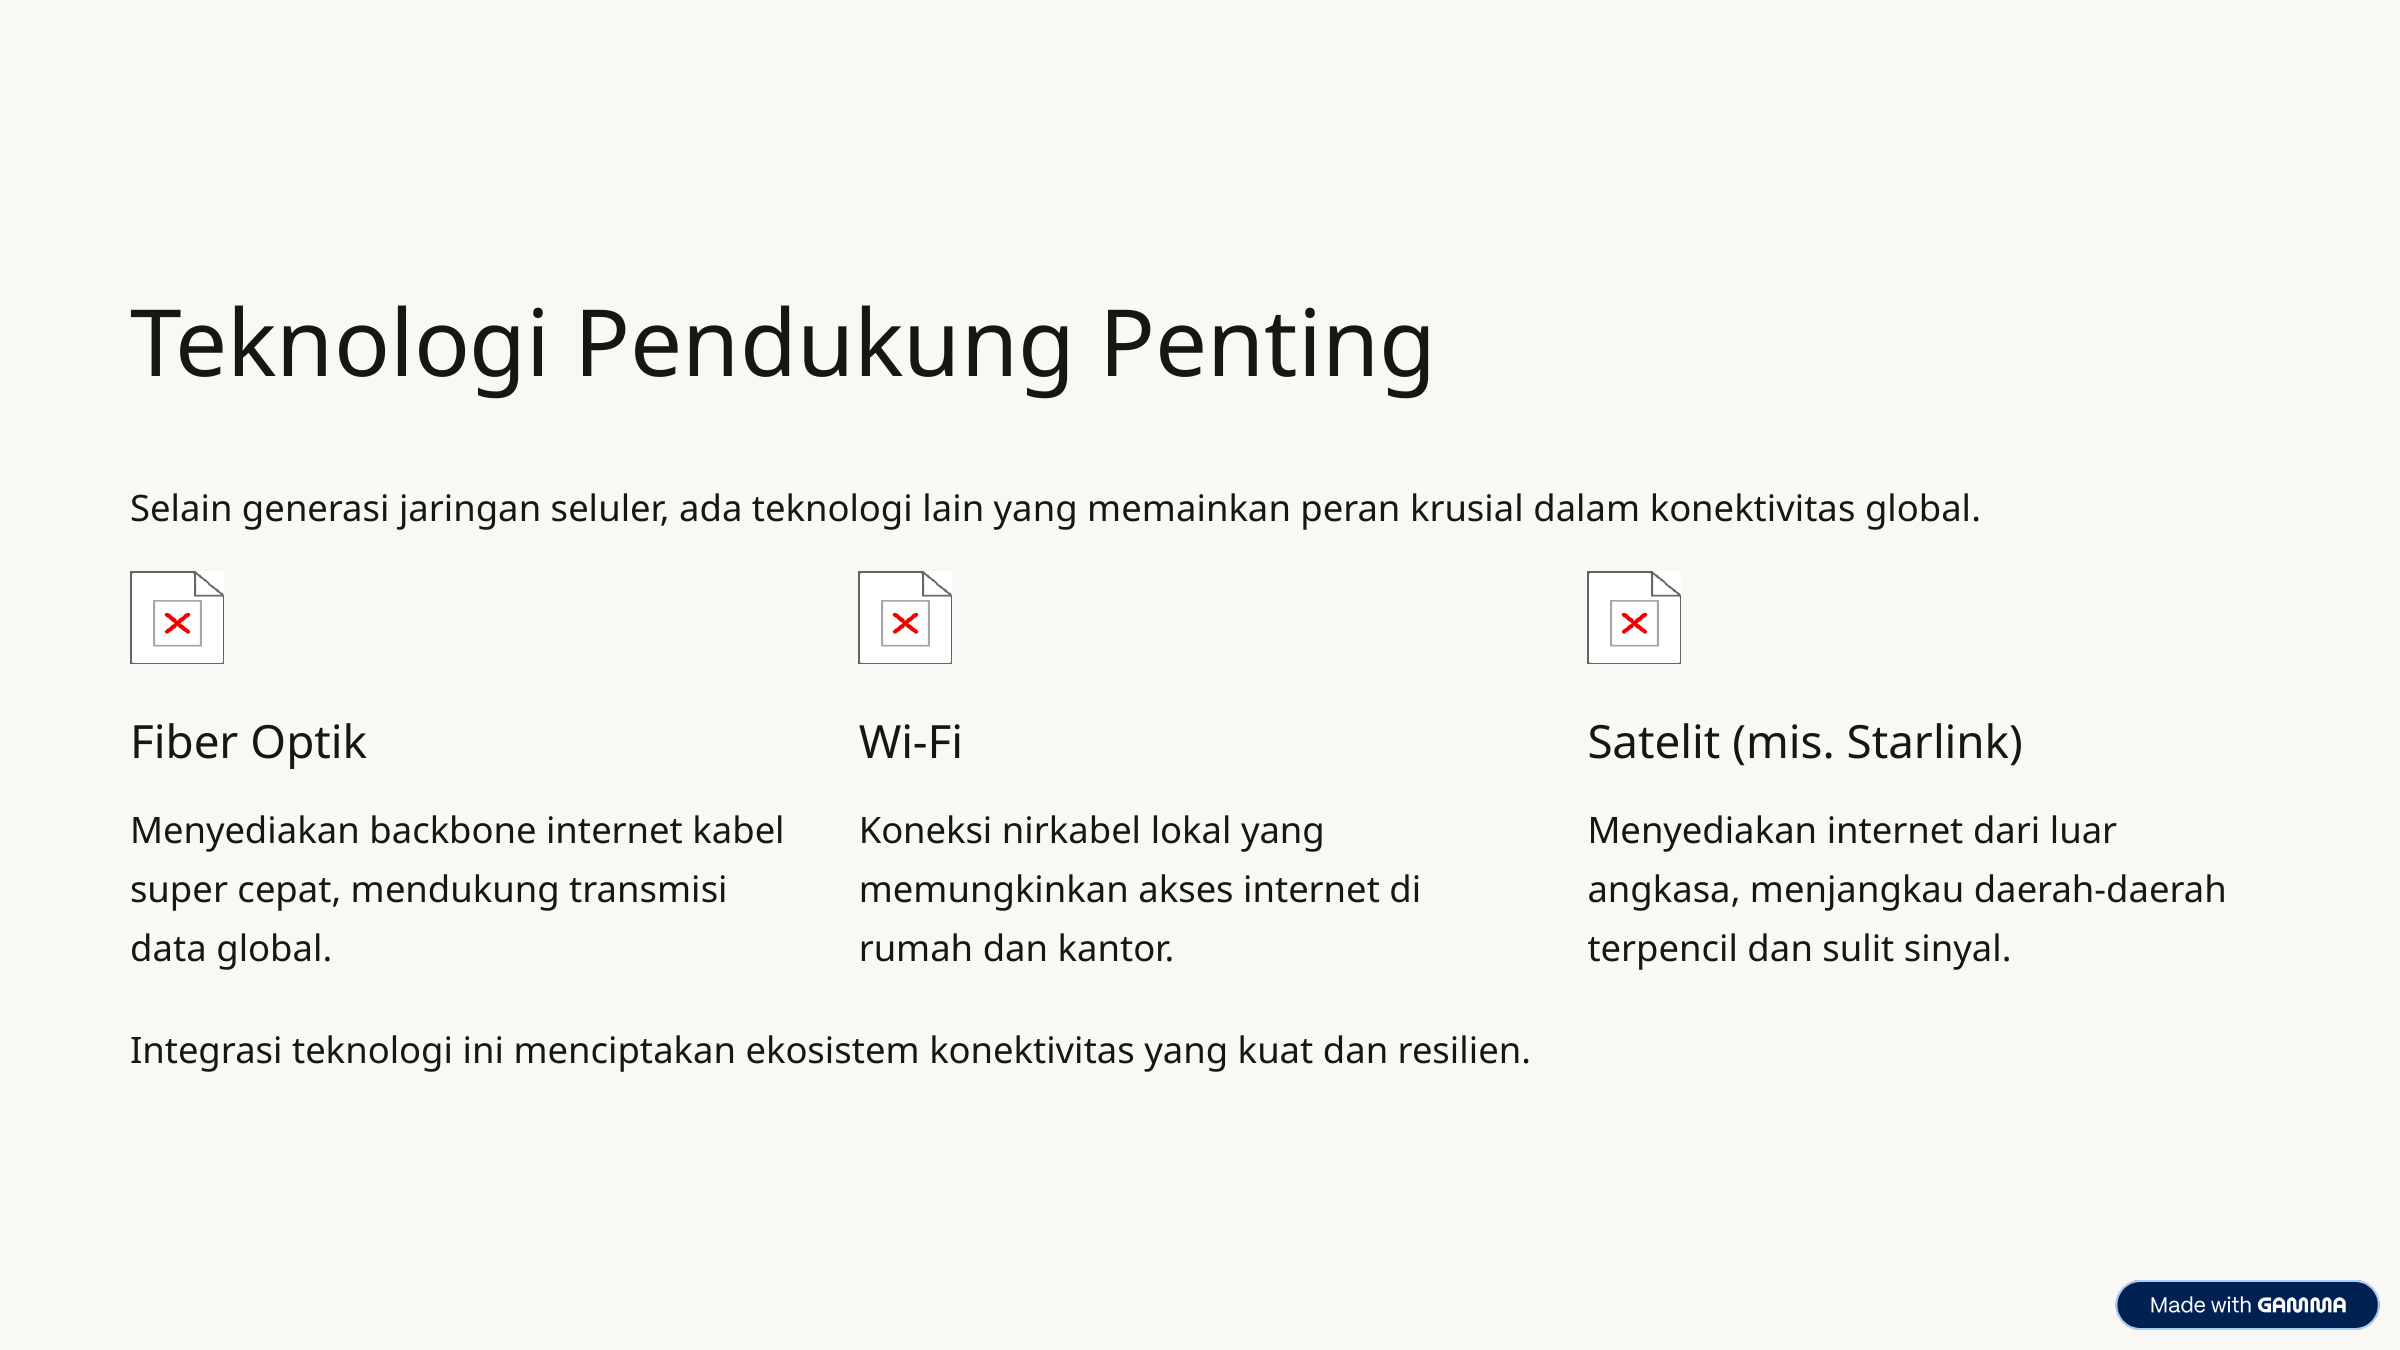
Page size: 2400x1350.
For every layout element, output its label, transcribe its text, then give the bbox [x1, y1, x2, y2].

text_box Wi-Fi [858, 710, 1324, 769]
text_box Teknologi Pendukung Penting [130, 278, 1403, 396]
picture [1587, 571, 1681, 665]
picture [130, 571, 224, 665]
text_box Selain generasi jaringan seluler, ada teknologi lain yang memainkan peran krusial dalam konektivitas global. [130, 469, 2270, 530]
text_box Menyediakan backbone internet kabel super cepat, mendukung transmisi data global. [130, 790, 813, 970]
text_box Koneksi nirkabel lokal yang memungkinkan akses internet di rumah dan kantor. [858, 790, 1541, 970]
text_box Menyediakan internet dari luar angkasa, menjangkau daerah-daerah terpencil dan sulit sinyal. [1587, 790, 2270, 970]
picture [2106, 1271, 2389, 1339]
text_box Satelit (mis. Starlink) [1587, 710, 2053, 769]
text_box Integrasi teknologi ini menciptakan ekosistem konektivitas yang kuat dan resilien. [130, 1011, 2270, 1071]
picture [858, 571, 952, 665]
text_box Fiber Optik [130, 710, 596, 769]
